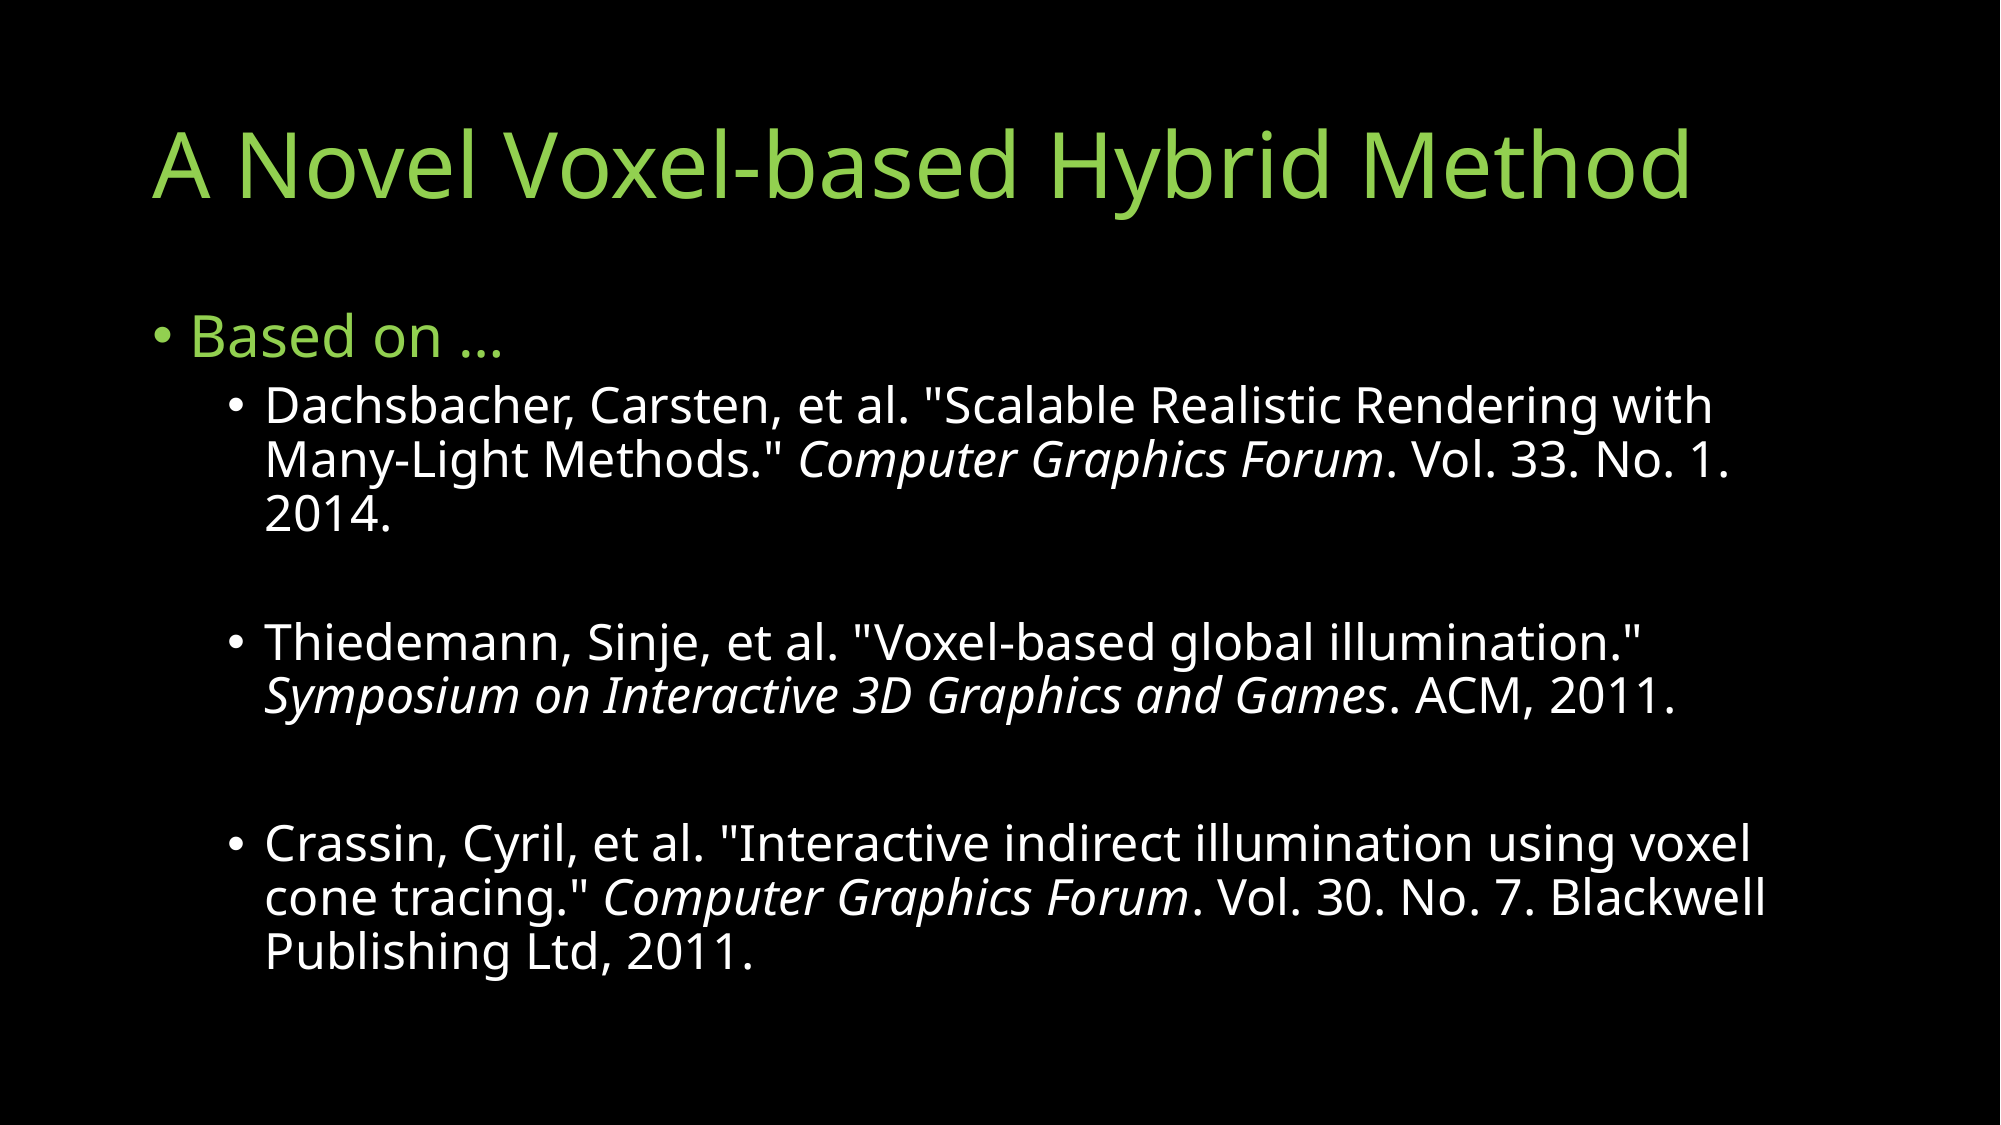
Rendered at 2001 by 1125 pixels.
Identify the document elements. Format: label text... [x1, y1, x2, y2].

title A Novel Voxel-based Hybrid Method [137, 59, 1863, 278]
list Based on … Dachsbacher, Carsten, et al. "Scalable Realistic Rendering with Many‐Light Methods." Computer Graphics Forum. Vol. 33. No. 1. 2014. Thiedemann, Sinje, et al. "Voxel-based global illumination." Symposium on Interactive 3D Graphics and Games. ACM, 2011. Crassin, Cyril, et al. "Interactive indirect illumination using voxel cone tracing." Computer Graphics Forum. Vol. 30. No. 7. Blackwell Publishing Ltd, 2011. [137, 299, 1863, 1014]
